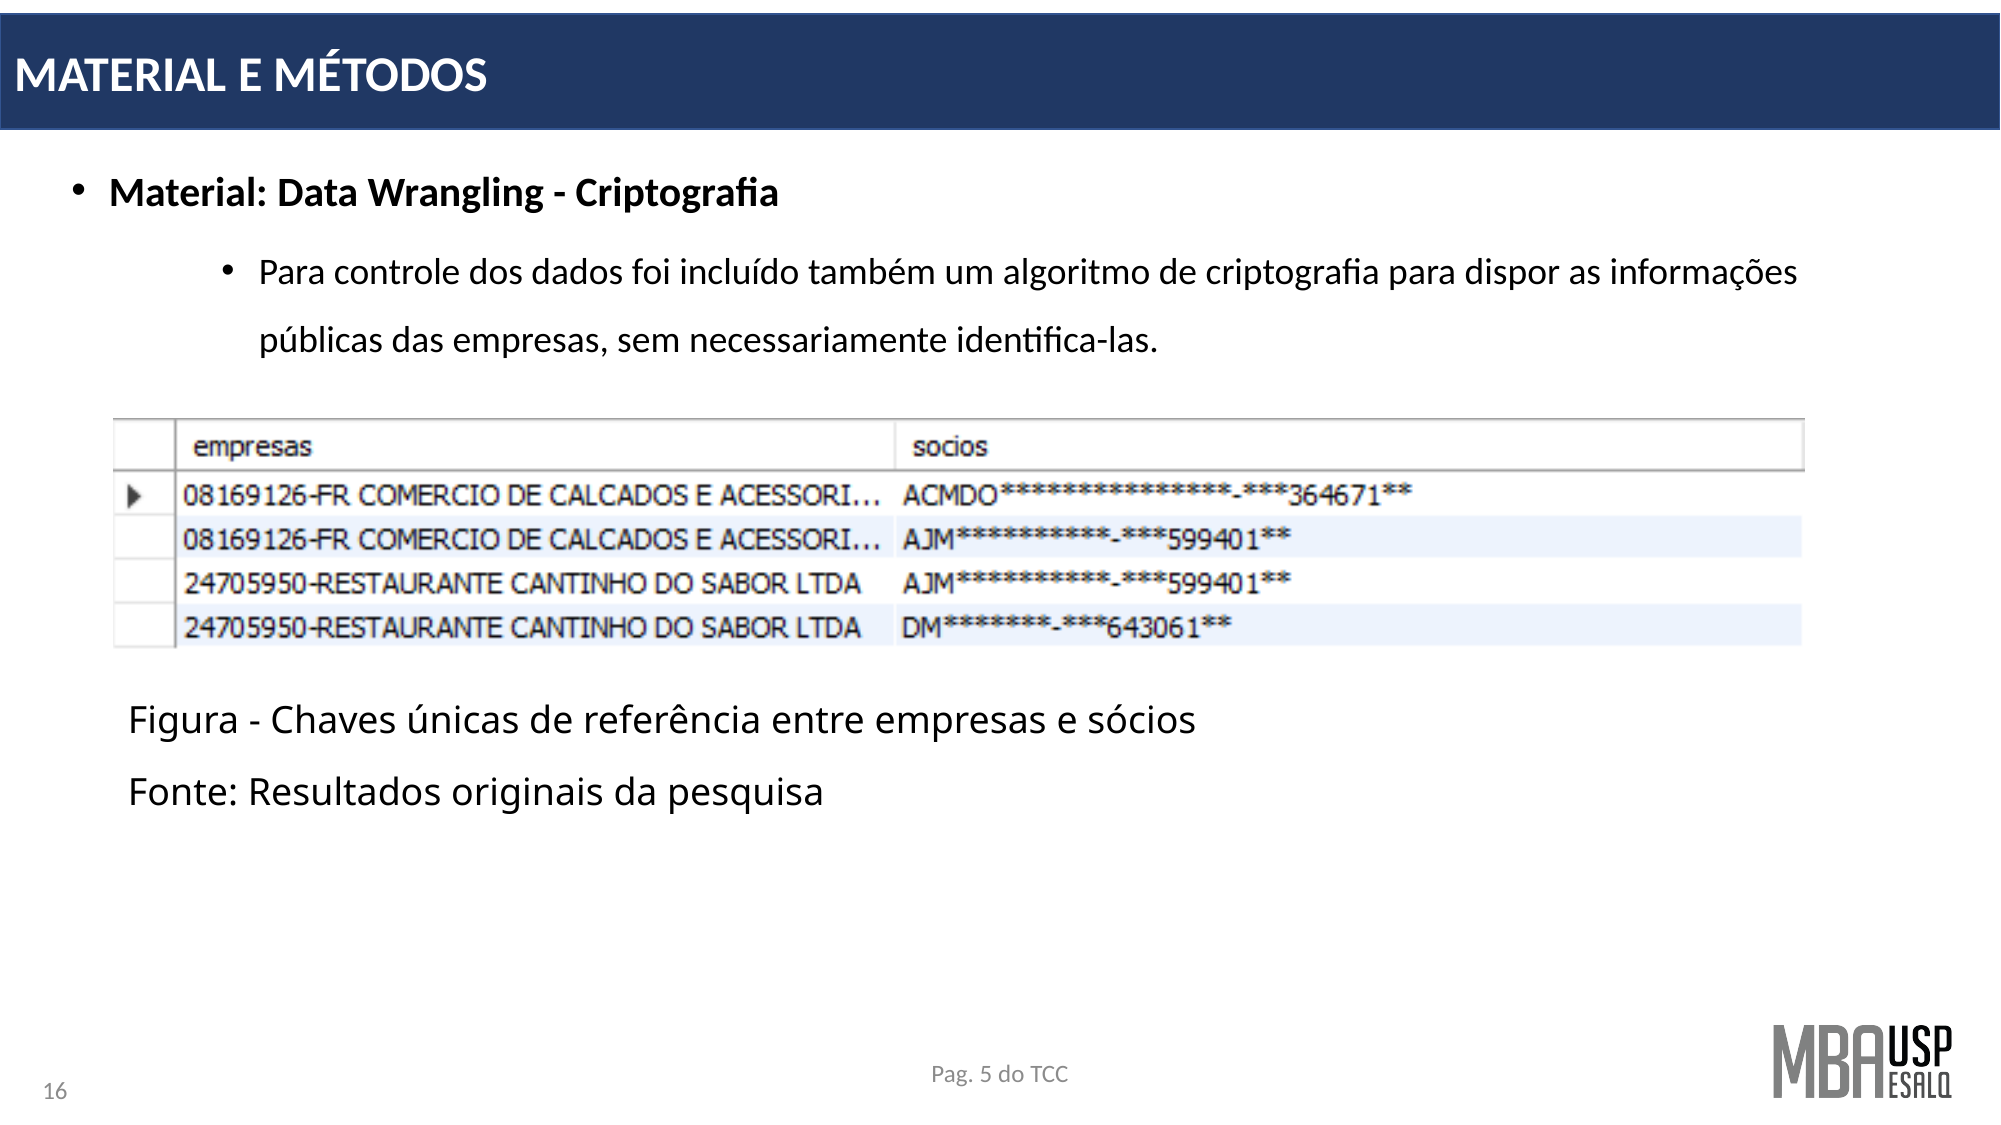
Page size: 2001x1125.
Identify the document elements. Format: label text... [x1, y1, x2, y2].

list Material: Data Wrangling - Criptografia Para controle dos dados foi incluído também um algoritmo de criptografia para dispor as informações públicas das empresas, sem necessariamente identifica-las. [56, 131, 1935, 990]
text_box MATERIAL E MÉTODOS [0, 13, 2000, 130]
text_box Figura - Chaves únicas de referência entre empresas e sócios Fonte: Resultados originais da pesquisa [113, 667, 1333, 821]
text_box 16 [12, 1059, 83, 1120]
footer Pag. 5 do TCC [662, 1042, 1338, 1103]
picture [1765, 1021, 1960, 1102]
picture [112, 418, 1805, 667]
